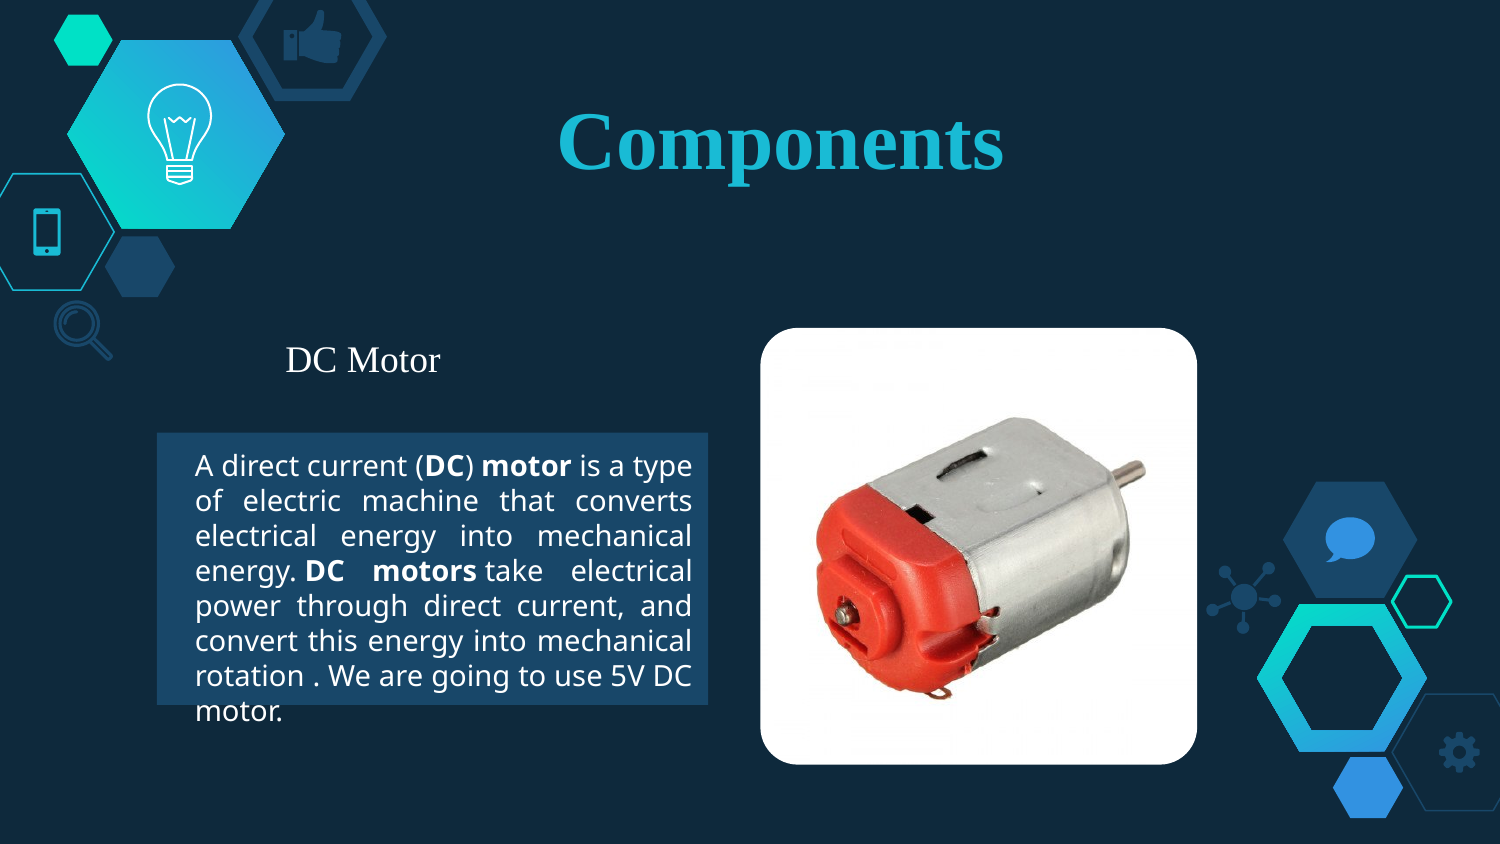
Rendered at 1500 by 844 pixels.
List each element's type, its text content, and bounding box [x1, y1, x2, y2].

title Components [374, 95, 1186, 202]
list A direct current (DC) motor is a type of electric machine that converts electrical energy into mechanical energy. DC motors take electrical power through direct current, and convert this energy into mechanical rotation . We are going to use 5V DC motor. [156, 432, 709, 705]
text_box DC Motor [270, 327, 595, 388]
picture [760, 327, 1198, 765]
